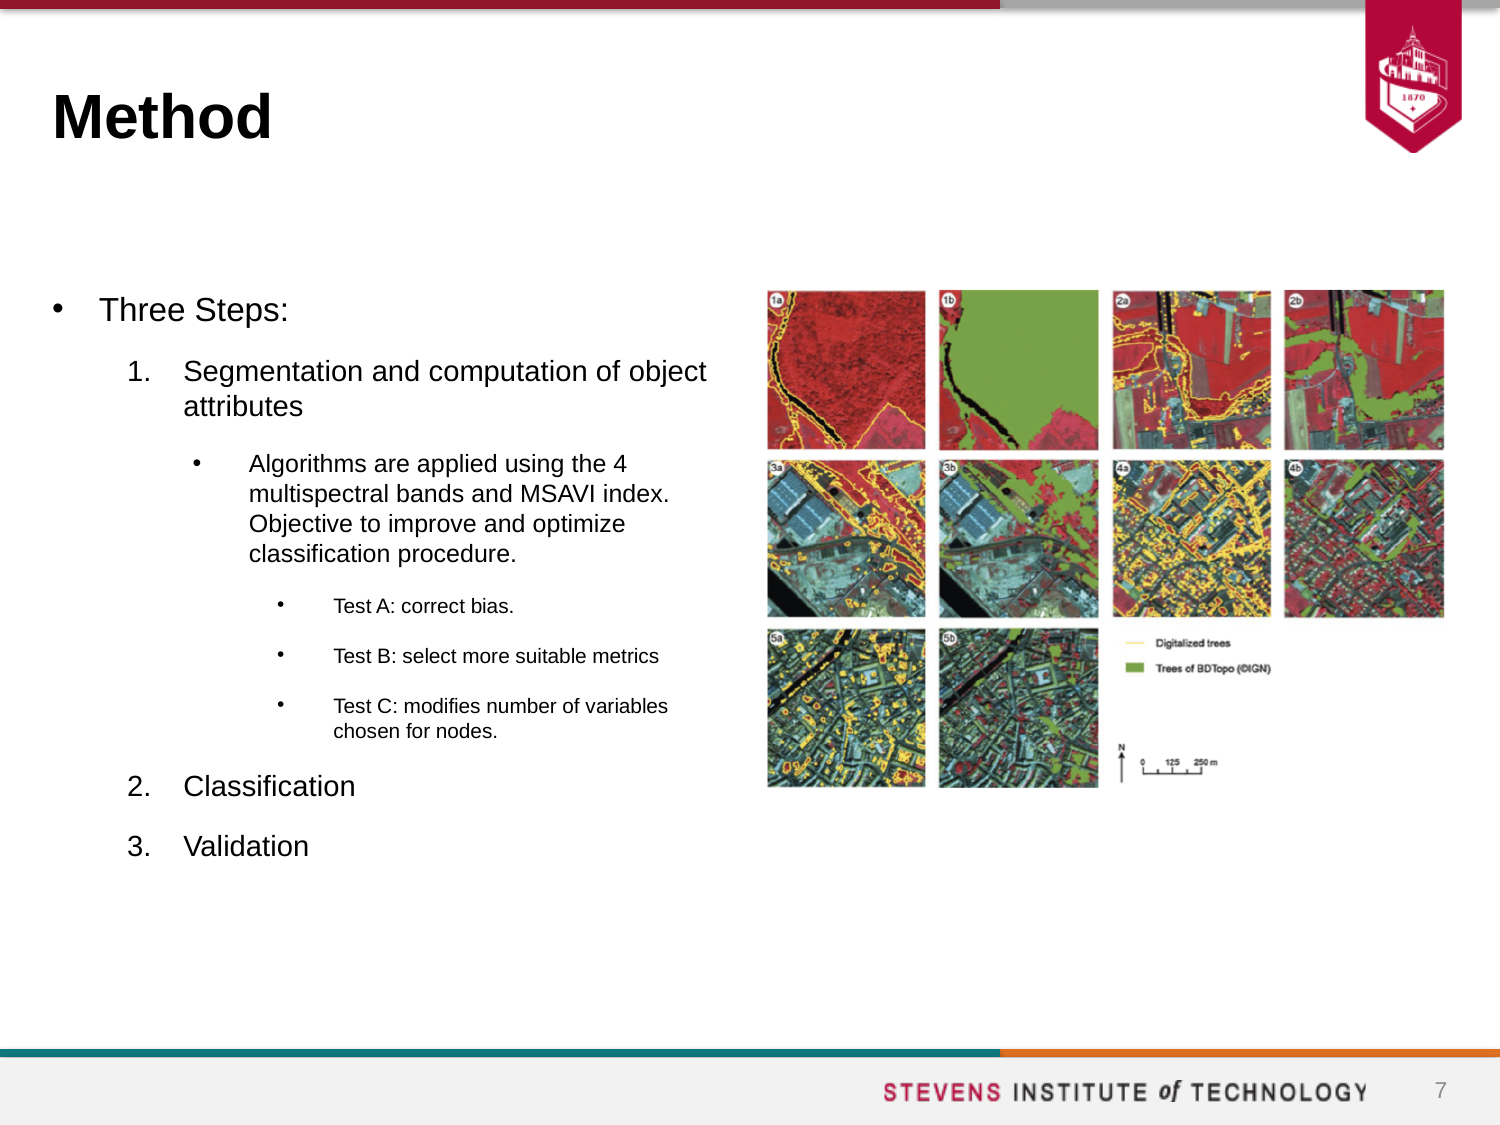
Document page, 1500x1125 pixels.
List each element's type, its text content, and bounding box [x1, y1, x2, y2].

picture [752, 280, 1463, 799]
slide_number 7 [1401, 1059, 1481, 1120]
title Method [37, 68, 1236, 157]
list Three Steps: Segmentation and computation of object attributes Algorithms are applied using the 4 multispectral bands and MSAVI index. Objective to improve and optimize classification procedure. Test A: correct bias. Test B: select more suitable metrics Test C: modifies number of variables chosen for nodes. Classification Validation [37, 280, 734, 1000]
